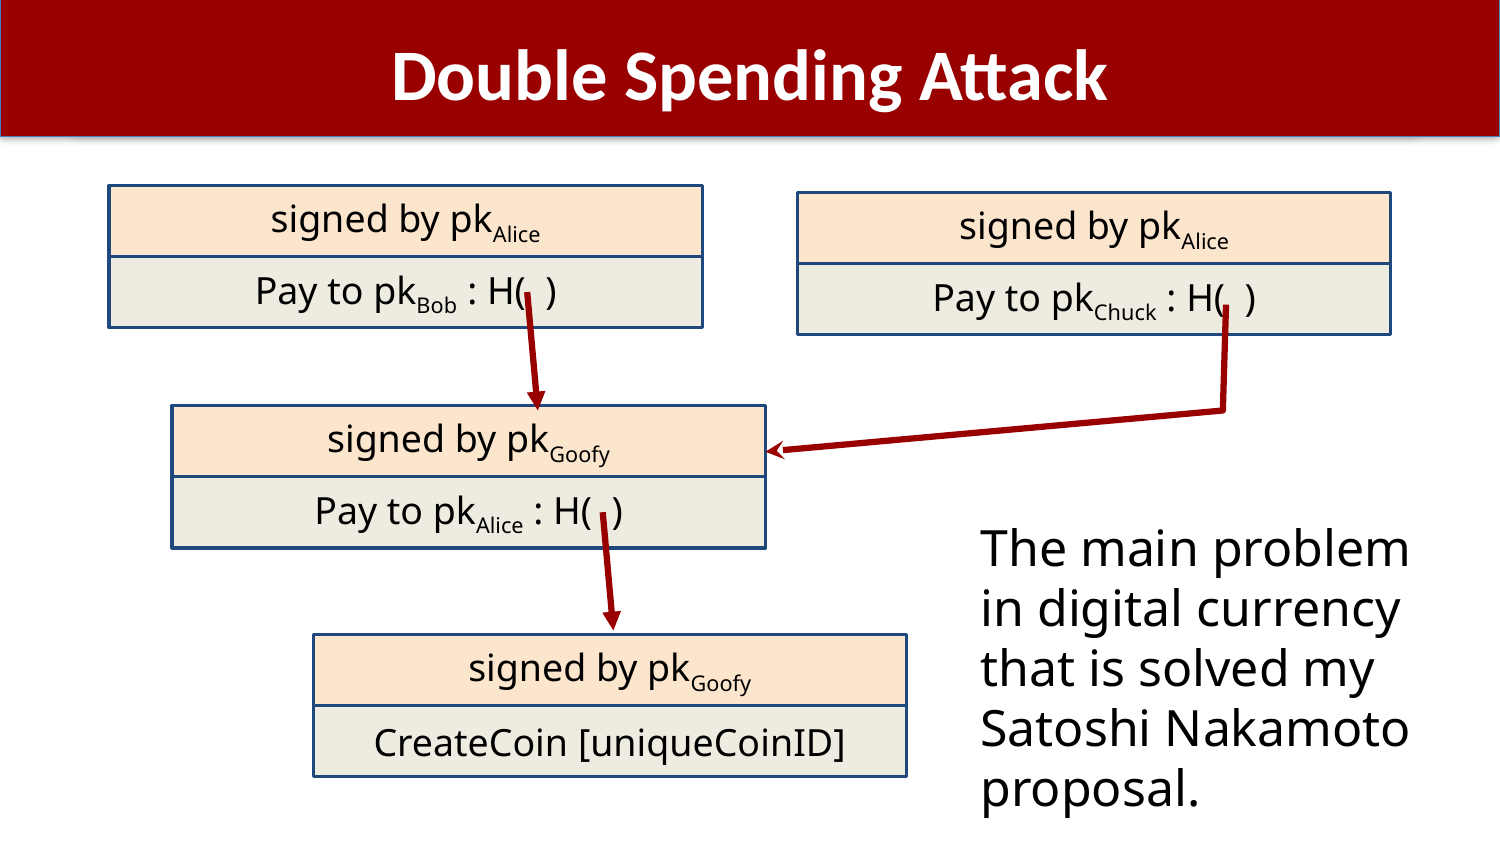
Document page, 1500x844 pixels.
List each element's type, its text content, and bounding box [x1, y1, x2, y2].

text_box The main problem in digital currency that is solved my Satoshi Nakamoto proposal. [965, 508, 1471, 824]
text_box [108, 184, 1392, 777]
title Double Spending Attack [75, 20, 1425, 123]
